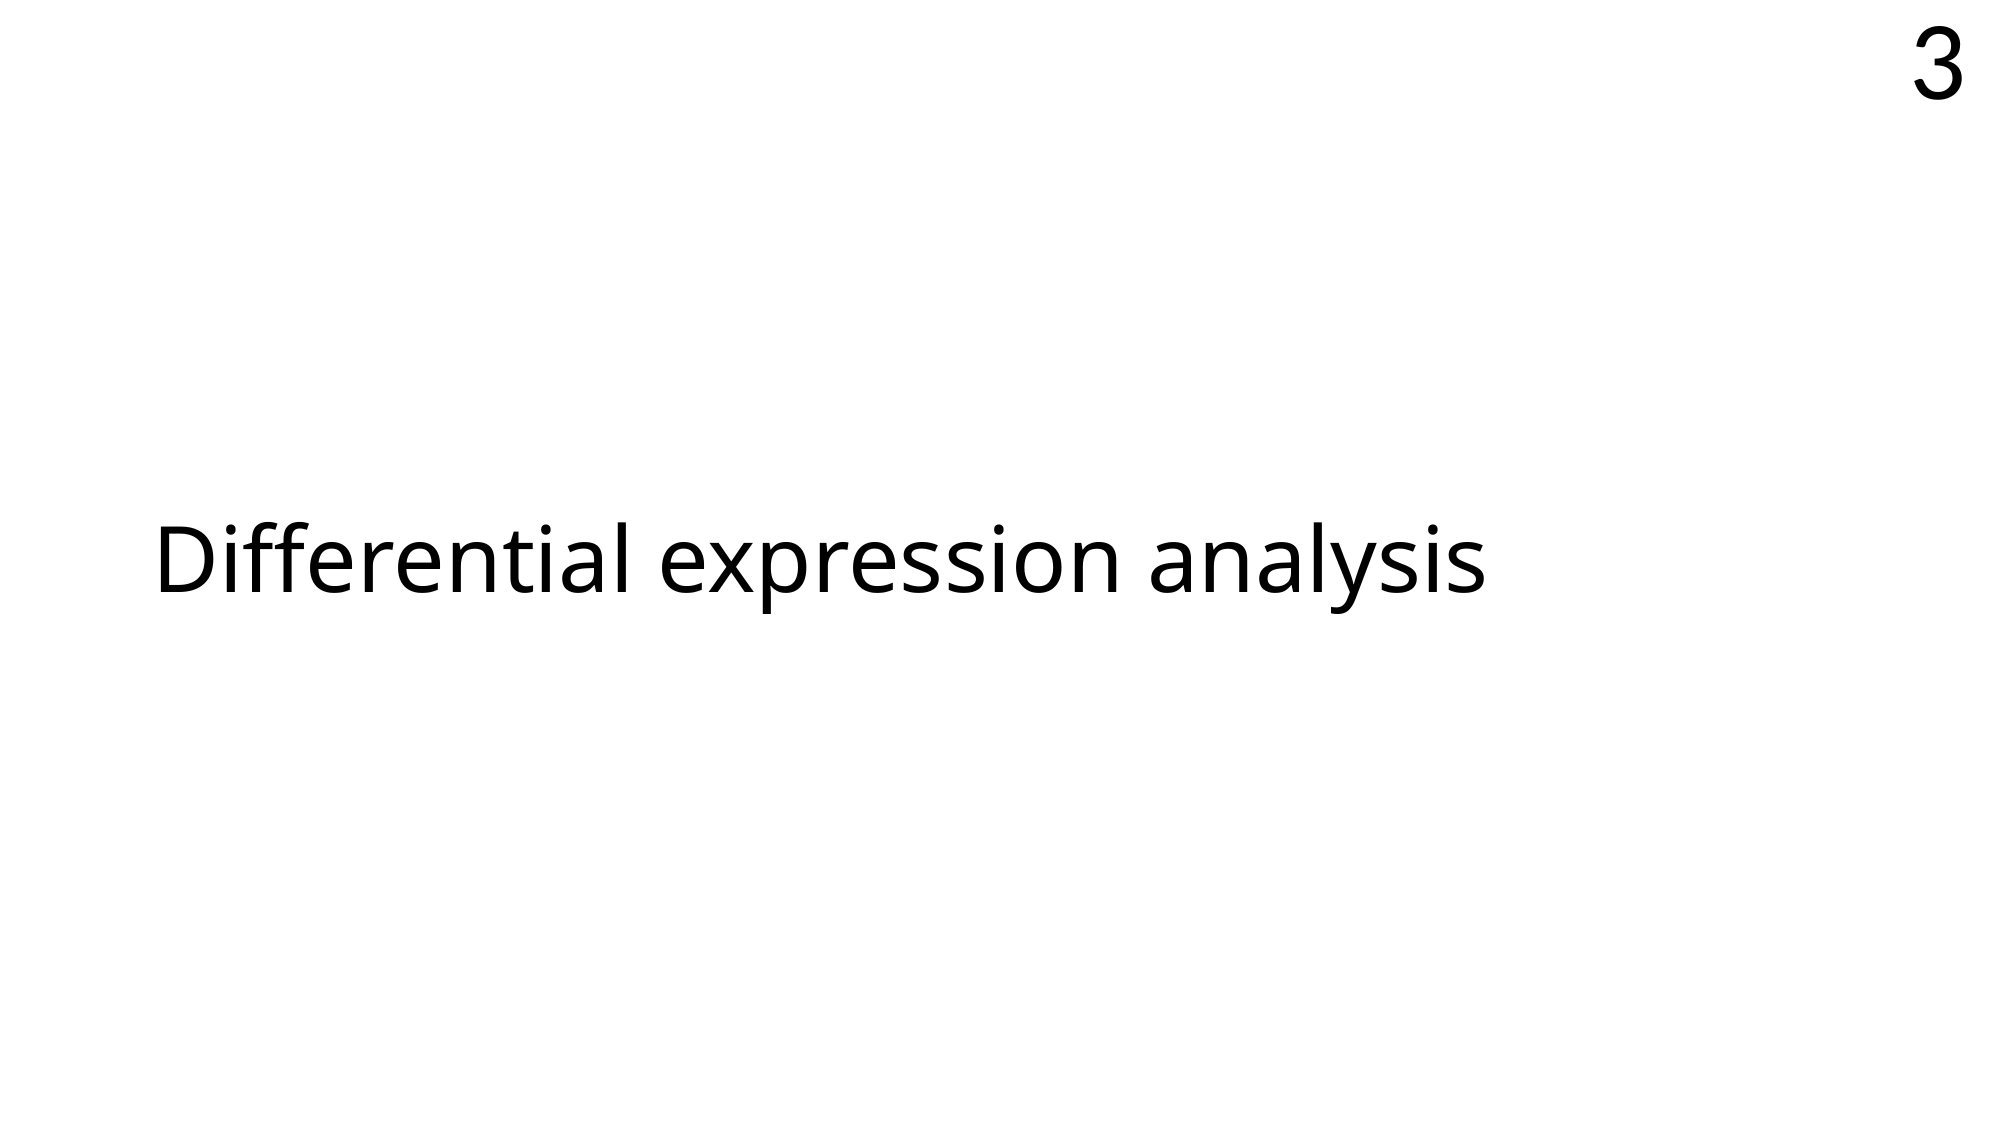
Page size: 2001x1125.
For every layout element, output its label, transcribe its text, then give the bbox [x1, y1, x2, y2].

title Differential expression analysis [137, 453, 1863, 672]
text_box 3 [1894, 0, 1982, 130]
